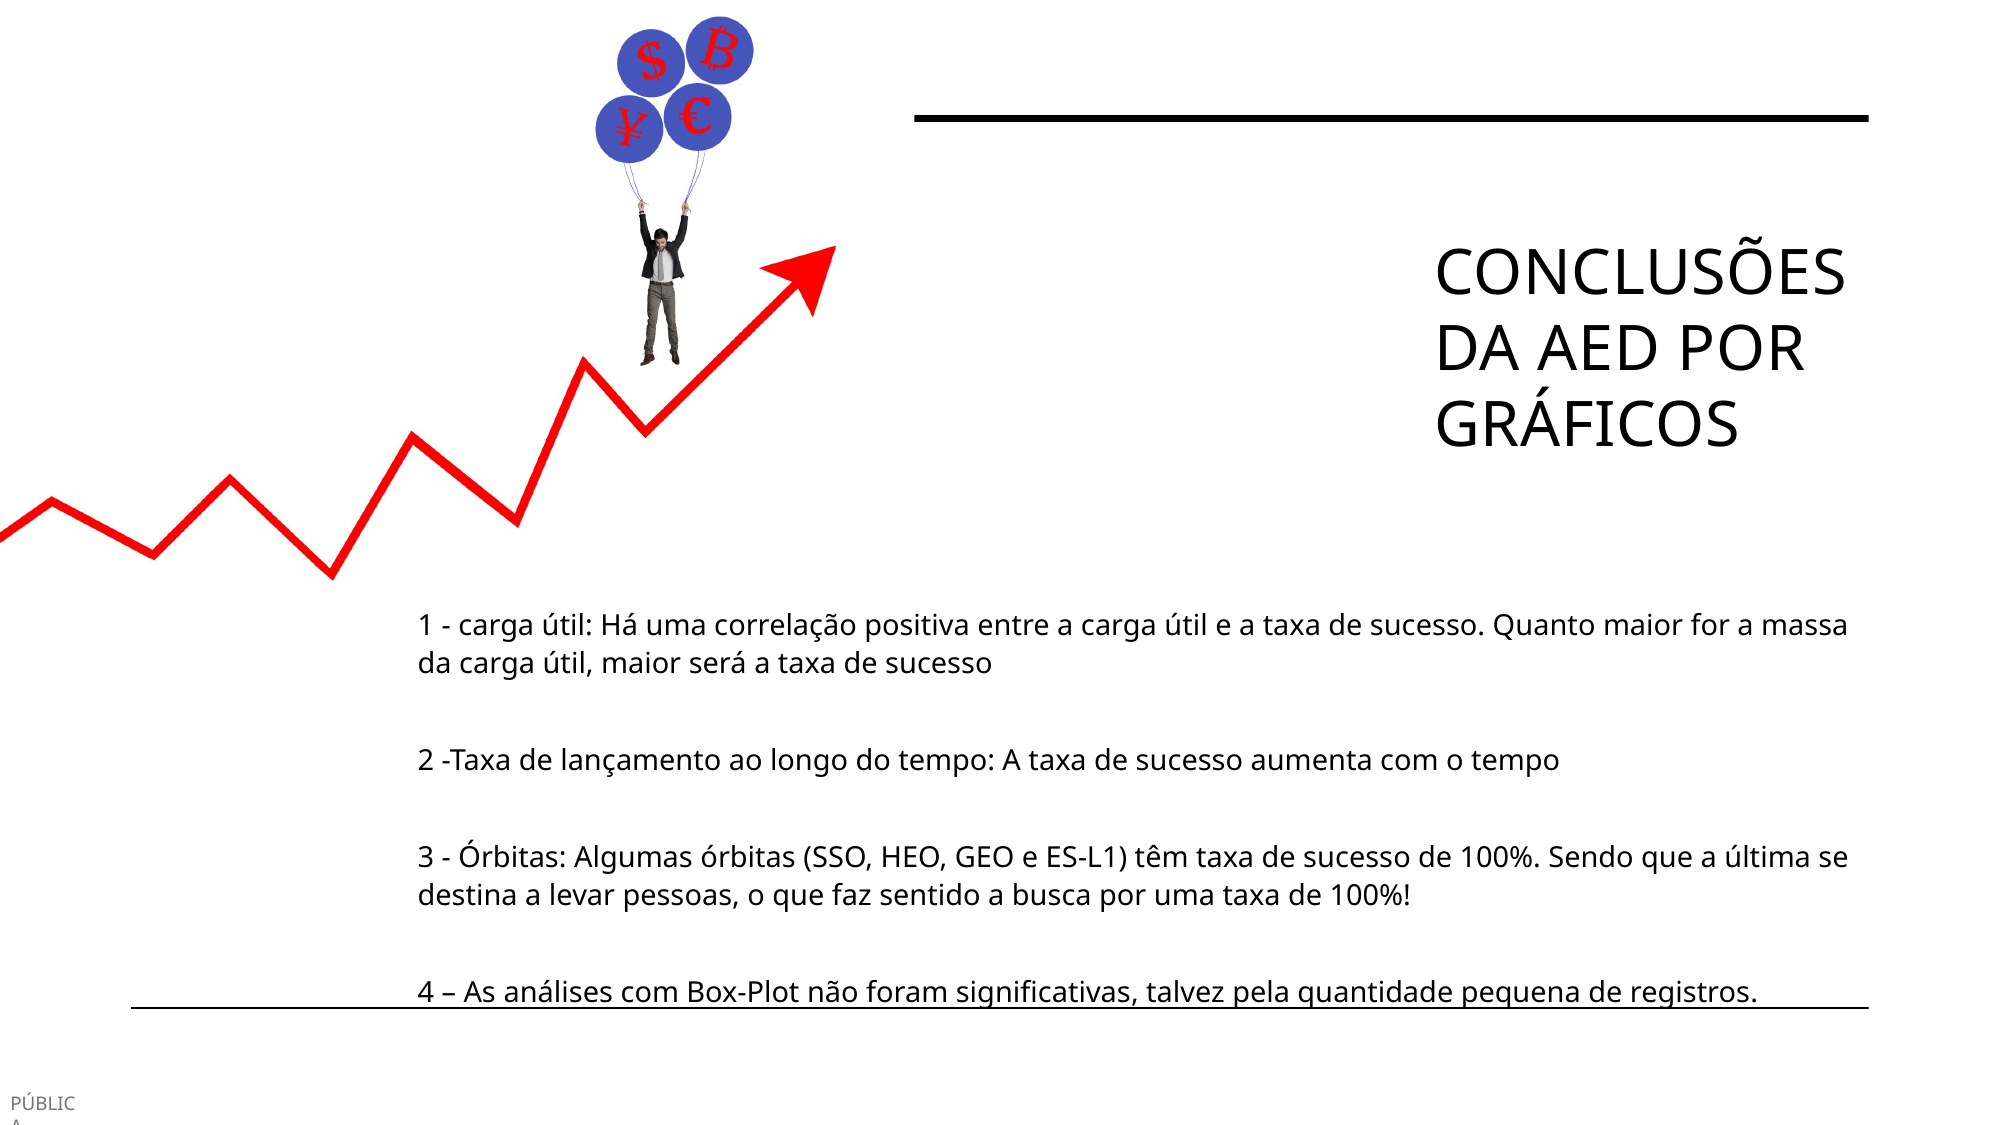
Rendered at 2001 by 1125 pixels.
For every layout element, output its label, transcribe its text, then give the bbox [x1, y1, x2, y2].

title Conclusões DA AED POR GRÁFICOS [1419, 222, 1886, 468]
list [0, 0, 915, 779]
list 1 - carga útil: Há uma correlação positiva entre a carga útil e a taxa de sucesso. Quanto maior for a massa da carga útil, maior será a taxa de sucesso 2 -Taxa de lançamento ao longo do tempo: A taxa de sucesso aumenta com o tempo 3 - Órbitas: Algumas órbitas (SSO, HEO, GEO e ES-L1) têm taxa de sucesso de 100%. Sendo que a última se destina a levar pessoas, o que faz sentido a busca por uma taxa de 100%! 4 – As análises com Box-Plot não foram significativas, talvez pela quantidade pequena de registros. [402, 551, 1886, 1021]
